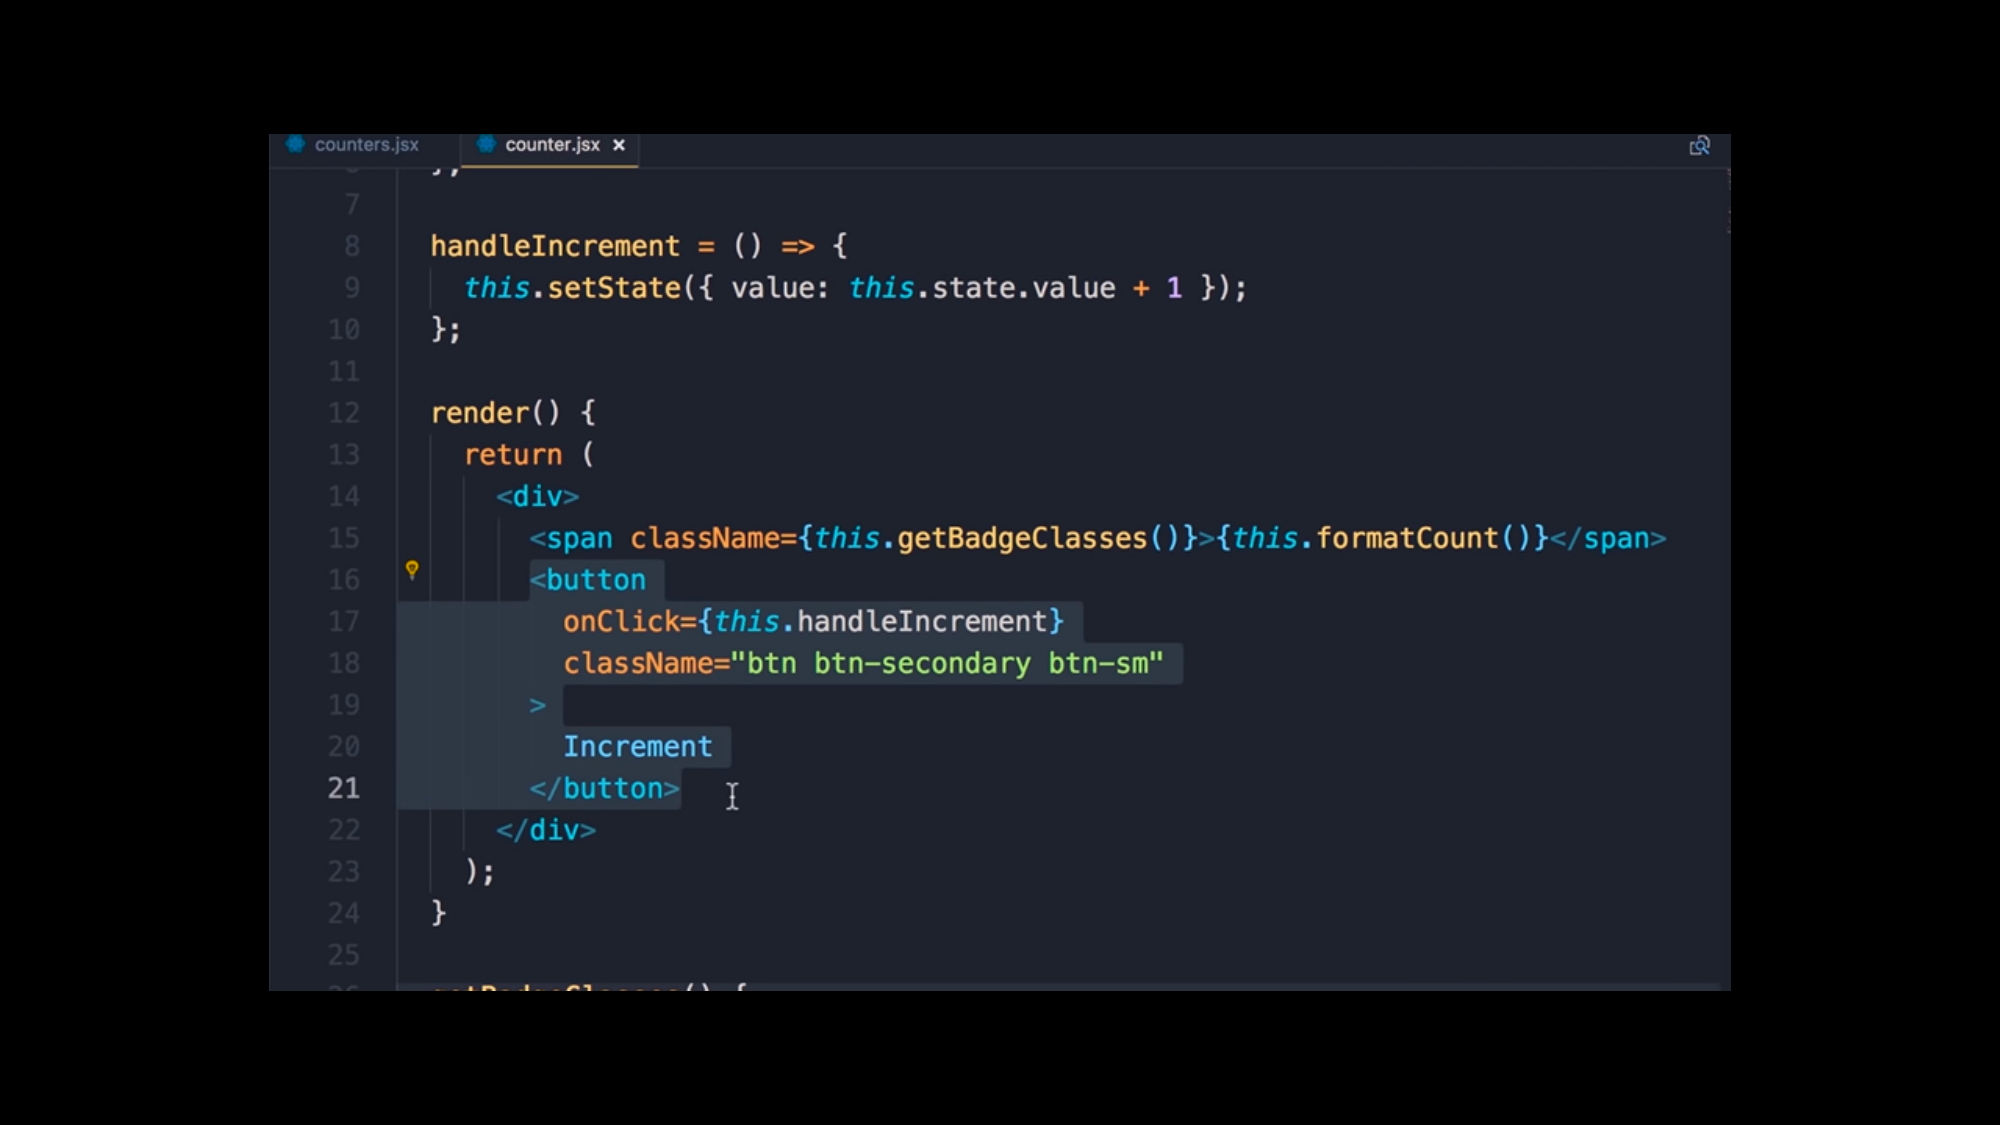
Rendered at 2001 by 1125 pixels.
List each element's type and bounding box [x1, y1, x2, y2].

picture [481, 139, 492, 147]
picture [269, 134, 1731, 991]
